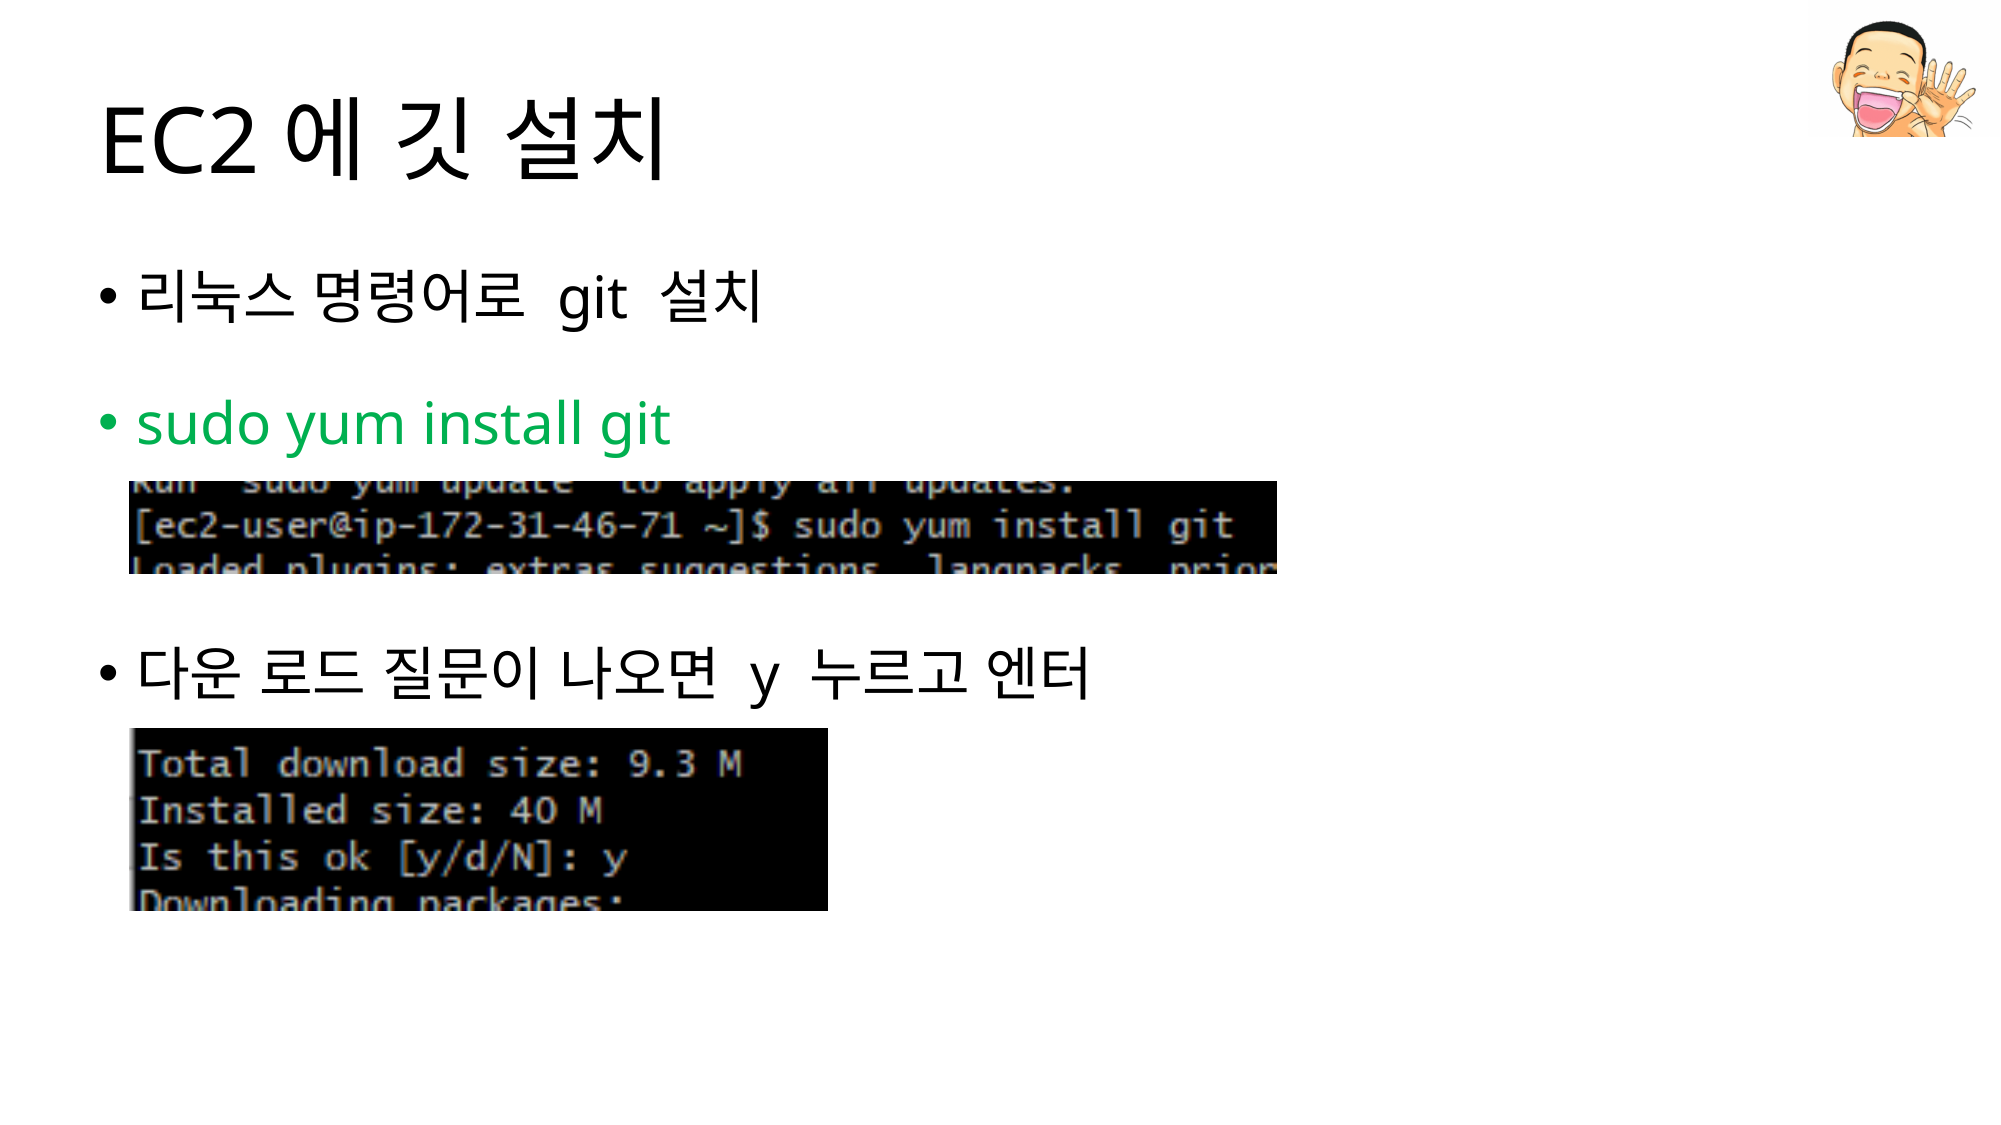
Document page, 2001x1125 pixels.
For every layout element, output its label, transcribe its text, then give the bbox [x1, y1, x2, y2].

picture [1931, 0, 2000, 137]
picture [129, 728, 828, 911]
picture [129, 481, 1277, 574]
title EC2에 깃 설치 [83, 0, 1931, 218]
list 리눅스 명령어로 git 설치 sudo yum install git 다운 로드 질문이 나오면 y 누르고 엔터 [83, 218, 1931, 1125]
